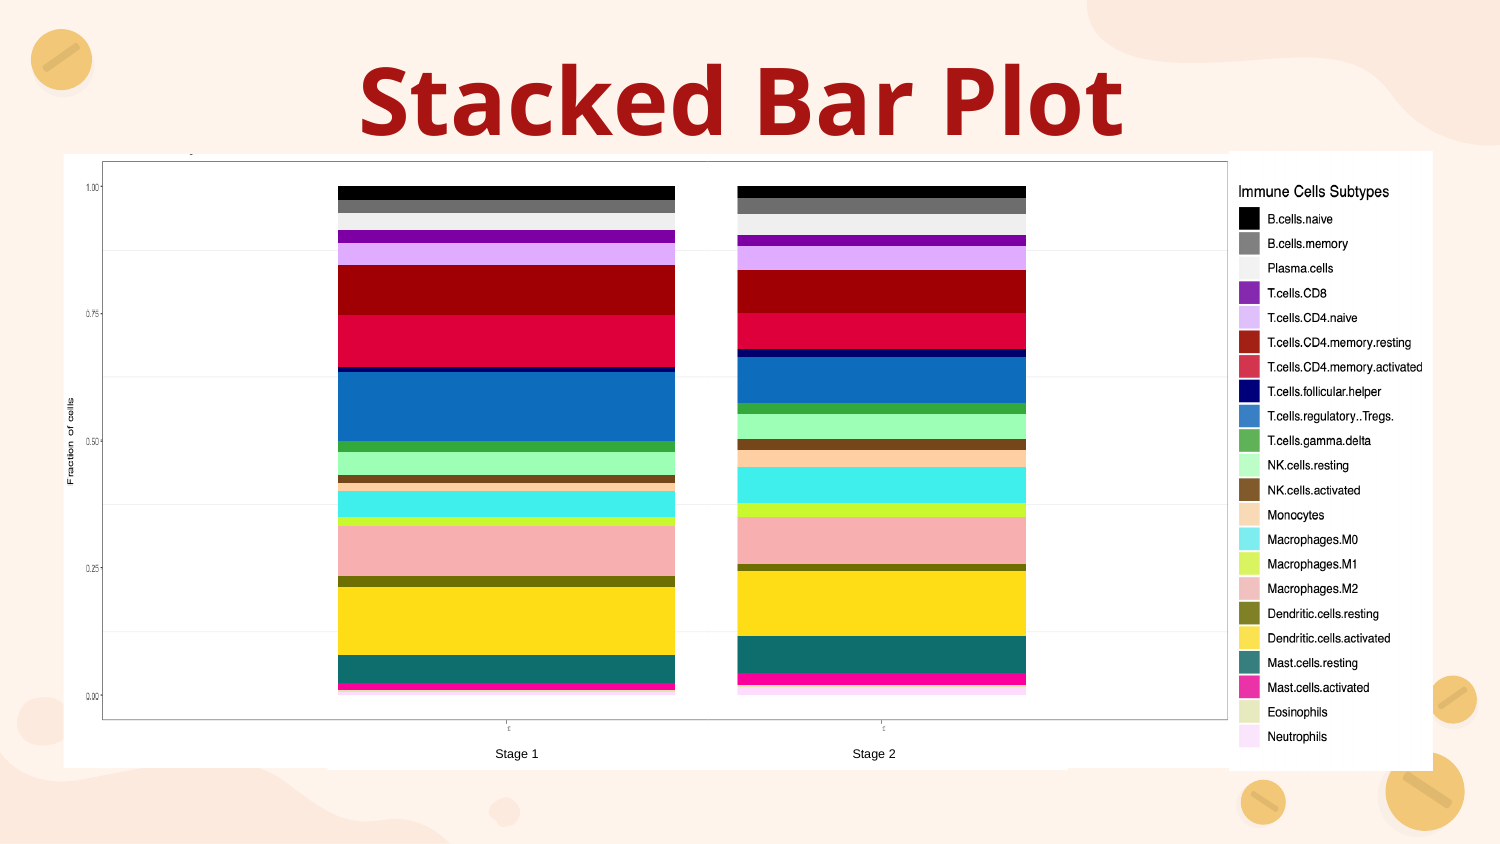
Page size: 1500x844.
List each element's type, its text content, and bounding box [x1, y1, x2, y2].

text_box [63, 151, 1433, 771]
title Stacked Bar Plot [110, 26, 1375, 135]
